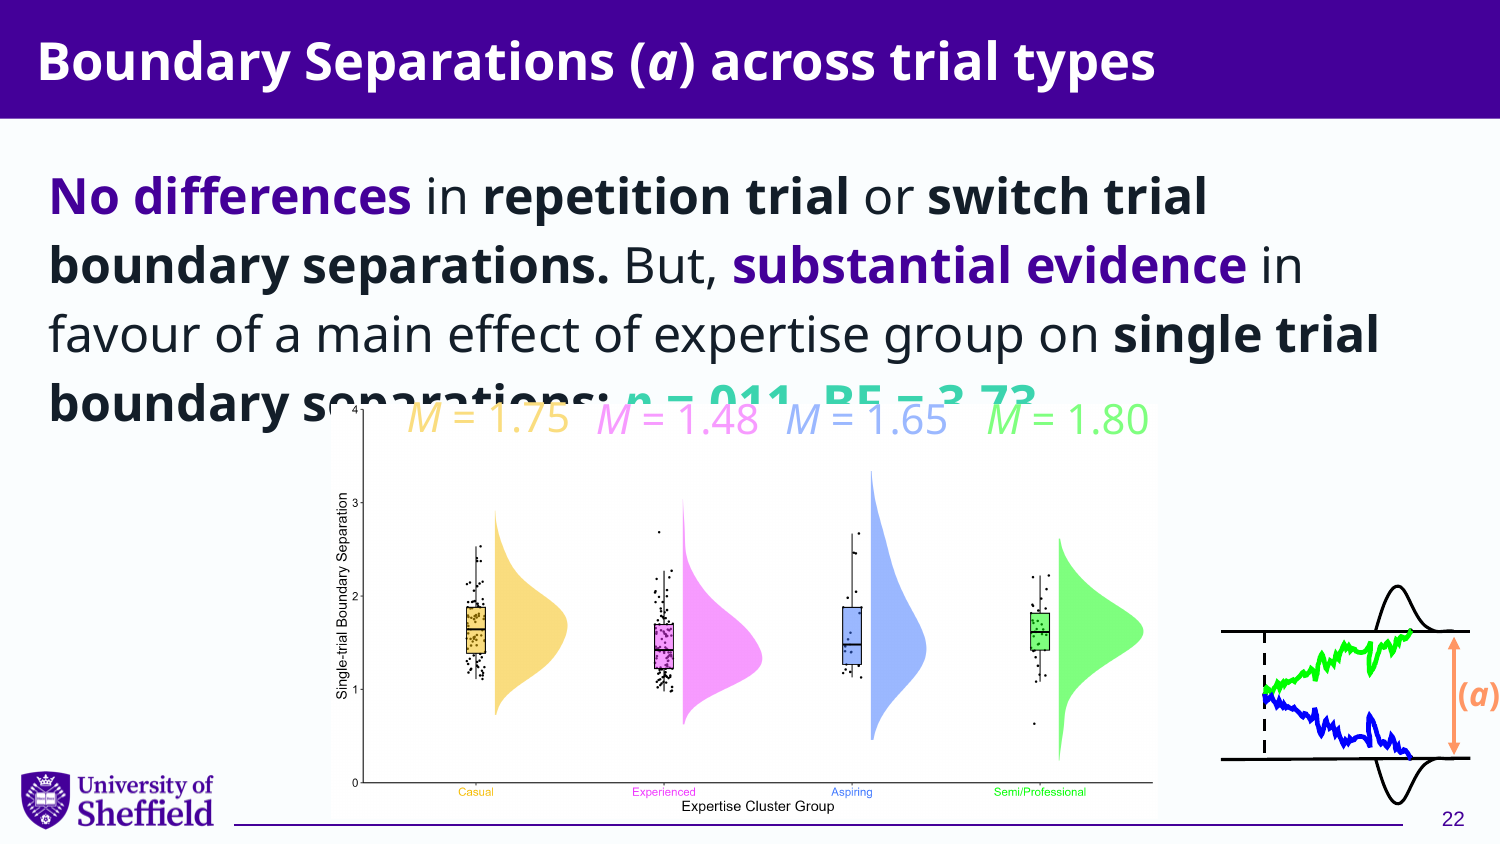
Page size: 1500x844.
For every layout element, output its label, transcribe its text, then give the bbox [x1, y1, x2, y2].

list No differences in repetition trial or switch trial boundary separations. But, substantial evidence in favour of a main effect of expertise group on single trial boundary separations: p =.011, BF = 3.73 [21, 140, 1468, 631]
title Boundary Separations (a) across trial types [21, 12, 1366, 107]
picture [330, 404, 1158, 819]
text_box M = 1.80 [1066, 385, 1267, 451]
text_box M = 1.75 [391, 383, 688, 403]
text_box M = 1.65 [770, 385, 1066, 403]
text_box M = 1.48 [581, 385, 770, 403]
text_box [1220, 585, 1471, 805]
slide_number 22 [1402, 786, 1480, 844]
picture [21, 771, 214, 830]
text_box (a) [1475, 665, 1500, 721]
